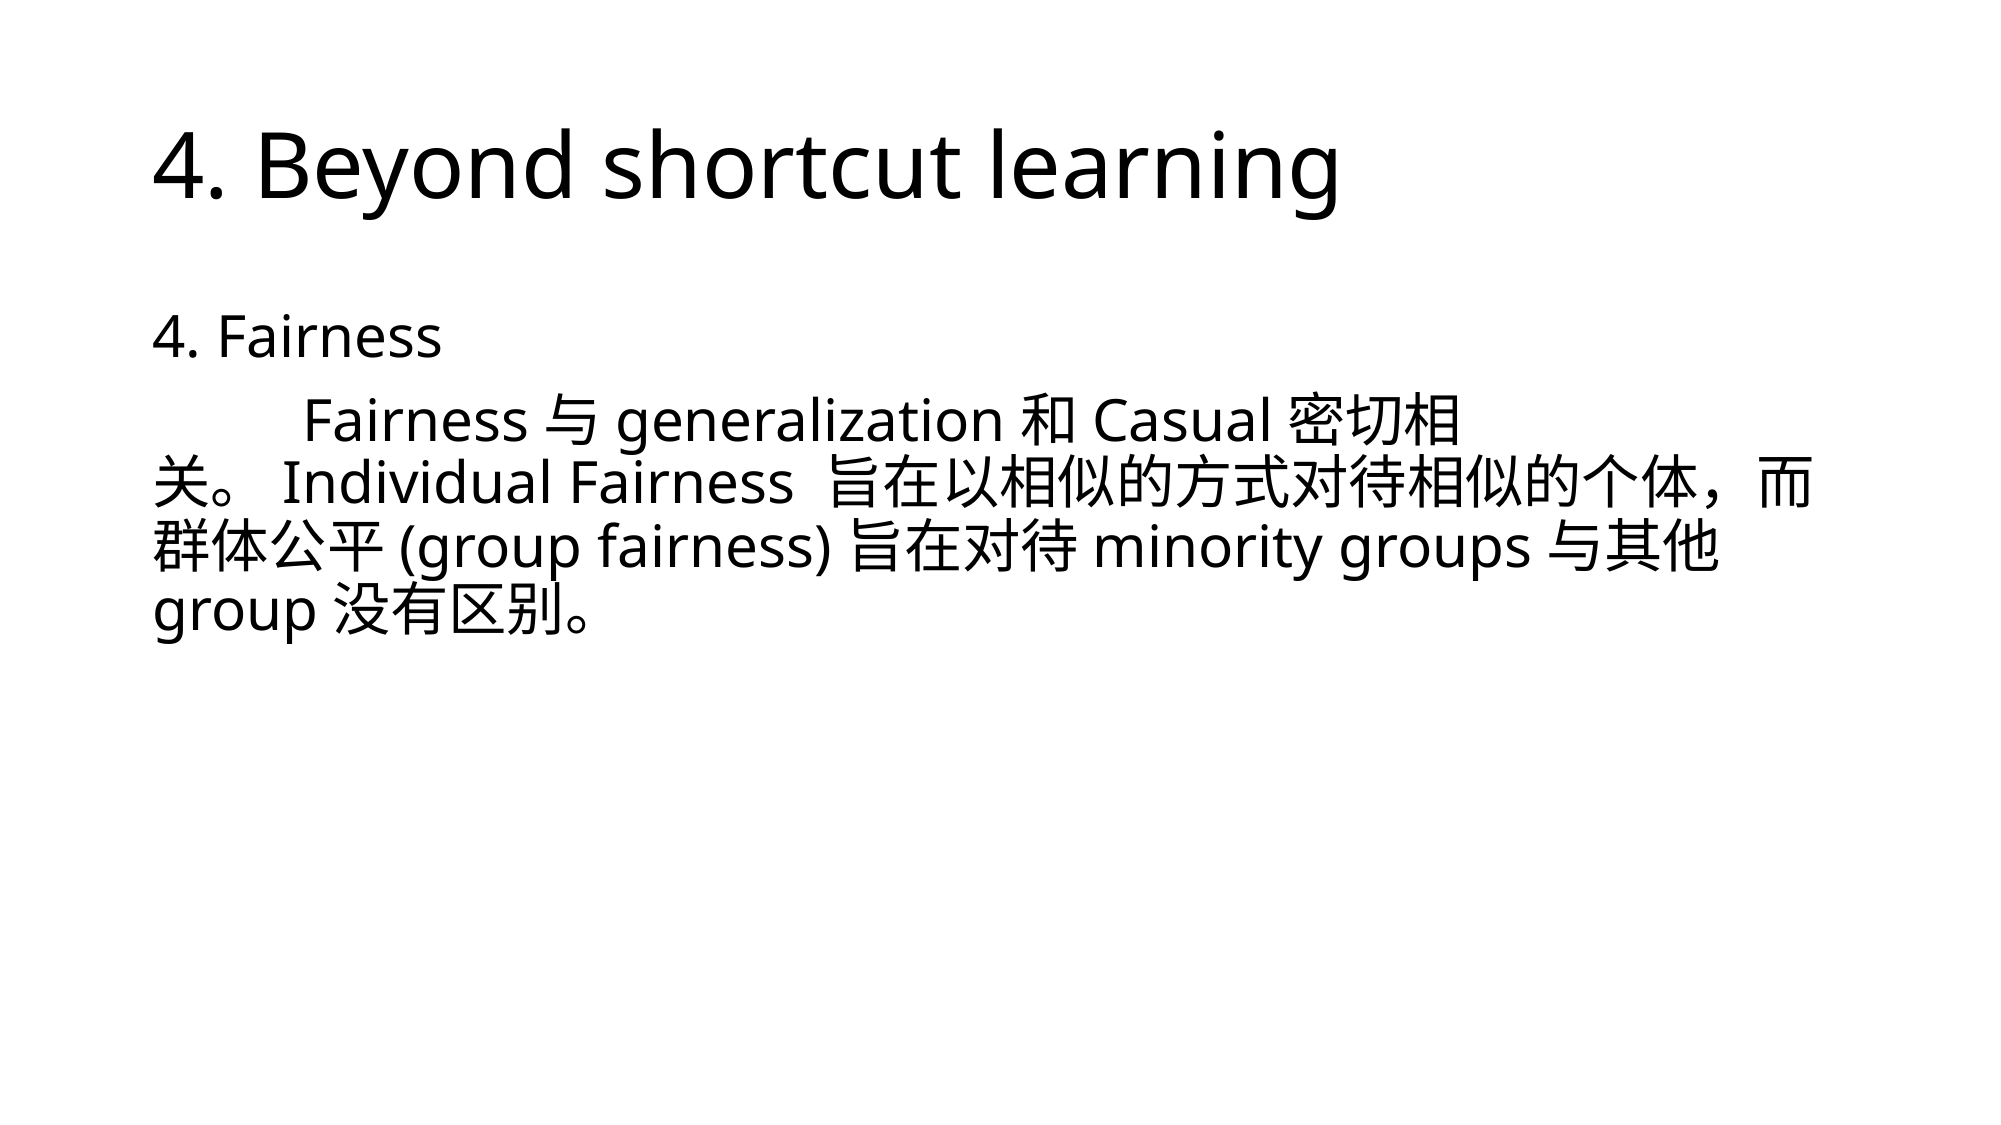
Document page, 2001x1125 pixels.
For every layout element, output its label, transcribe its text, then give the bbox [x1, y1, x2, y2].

list 4. Fairness Fairness与generalization和Casual密切相关。Individual Fairness 旨在以相似的方式对待相似的个体，而群体公平(group fairness)旨在对待minority groups与其他group没有区别。 [137, 299, 1863, 1014]
title 4. Beyond shortcut learning [137, 59, 1863, 278]
